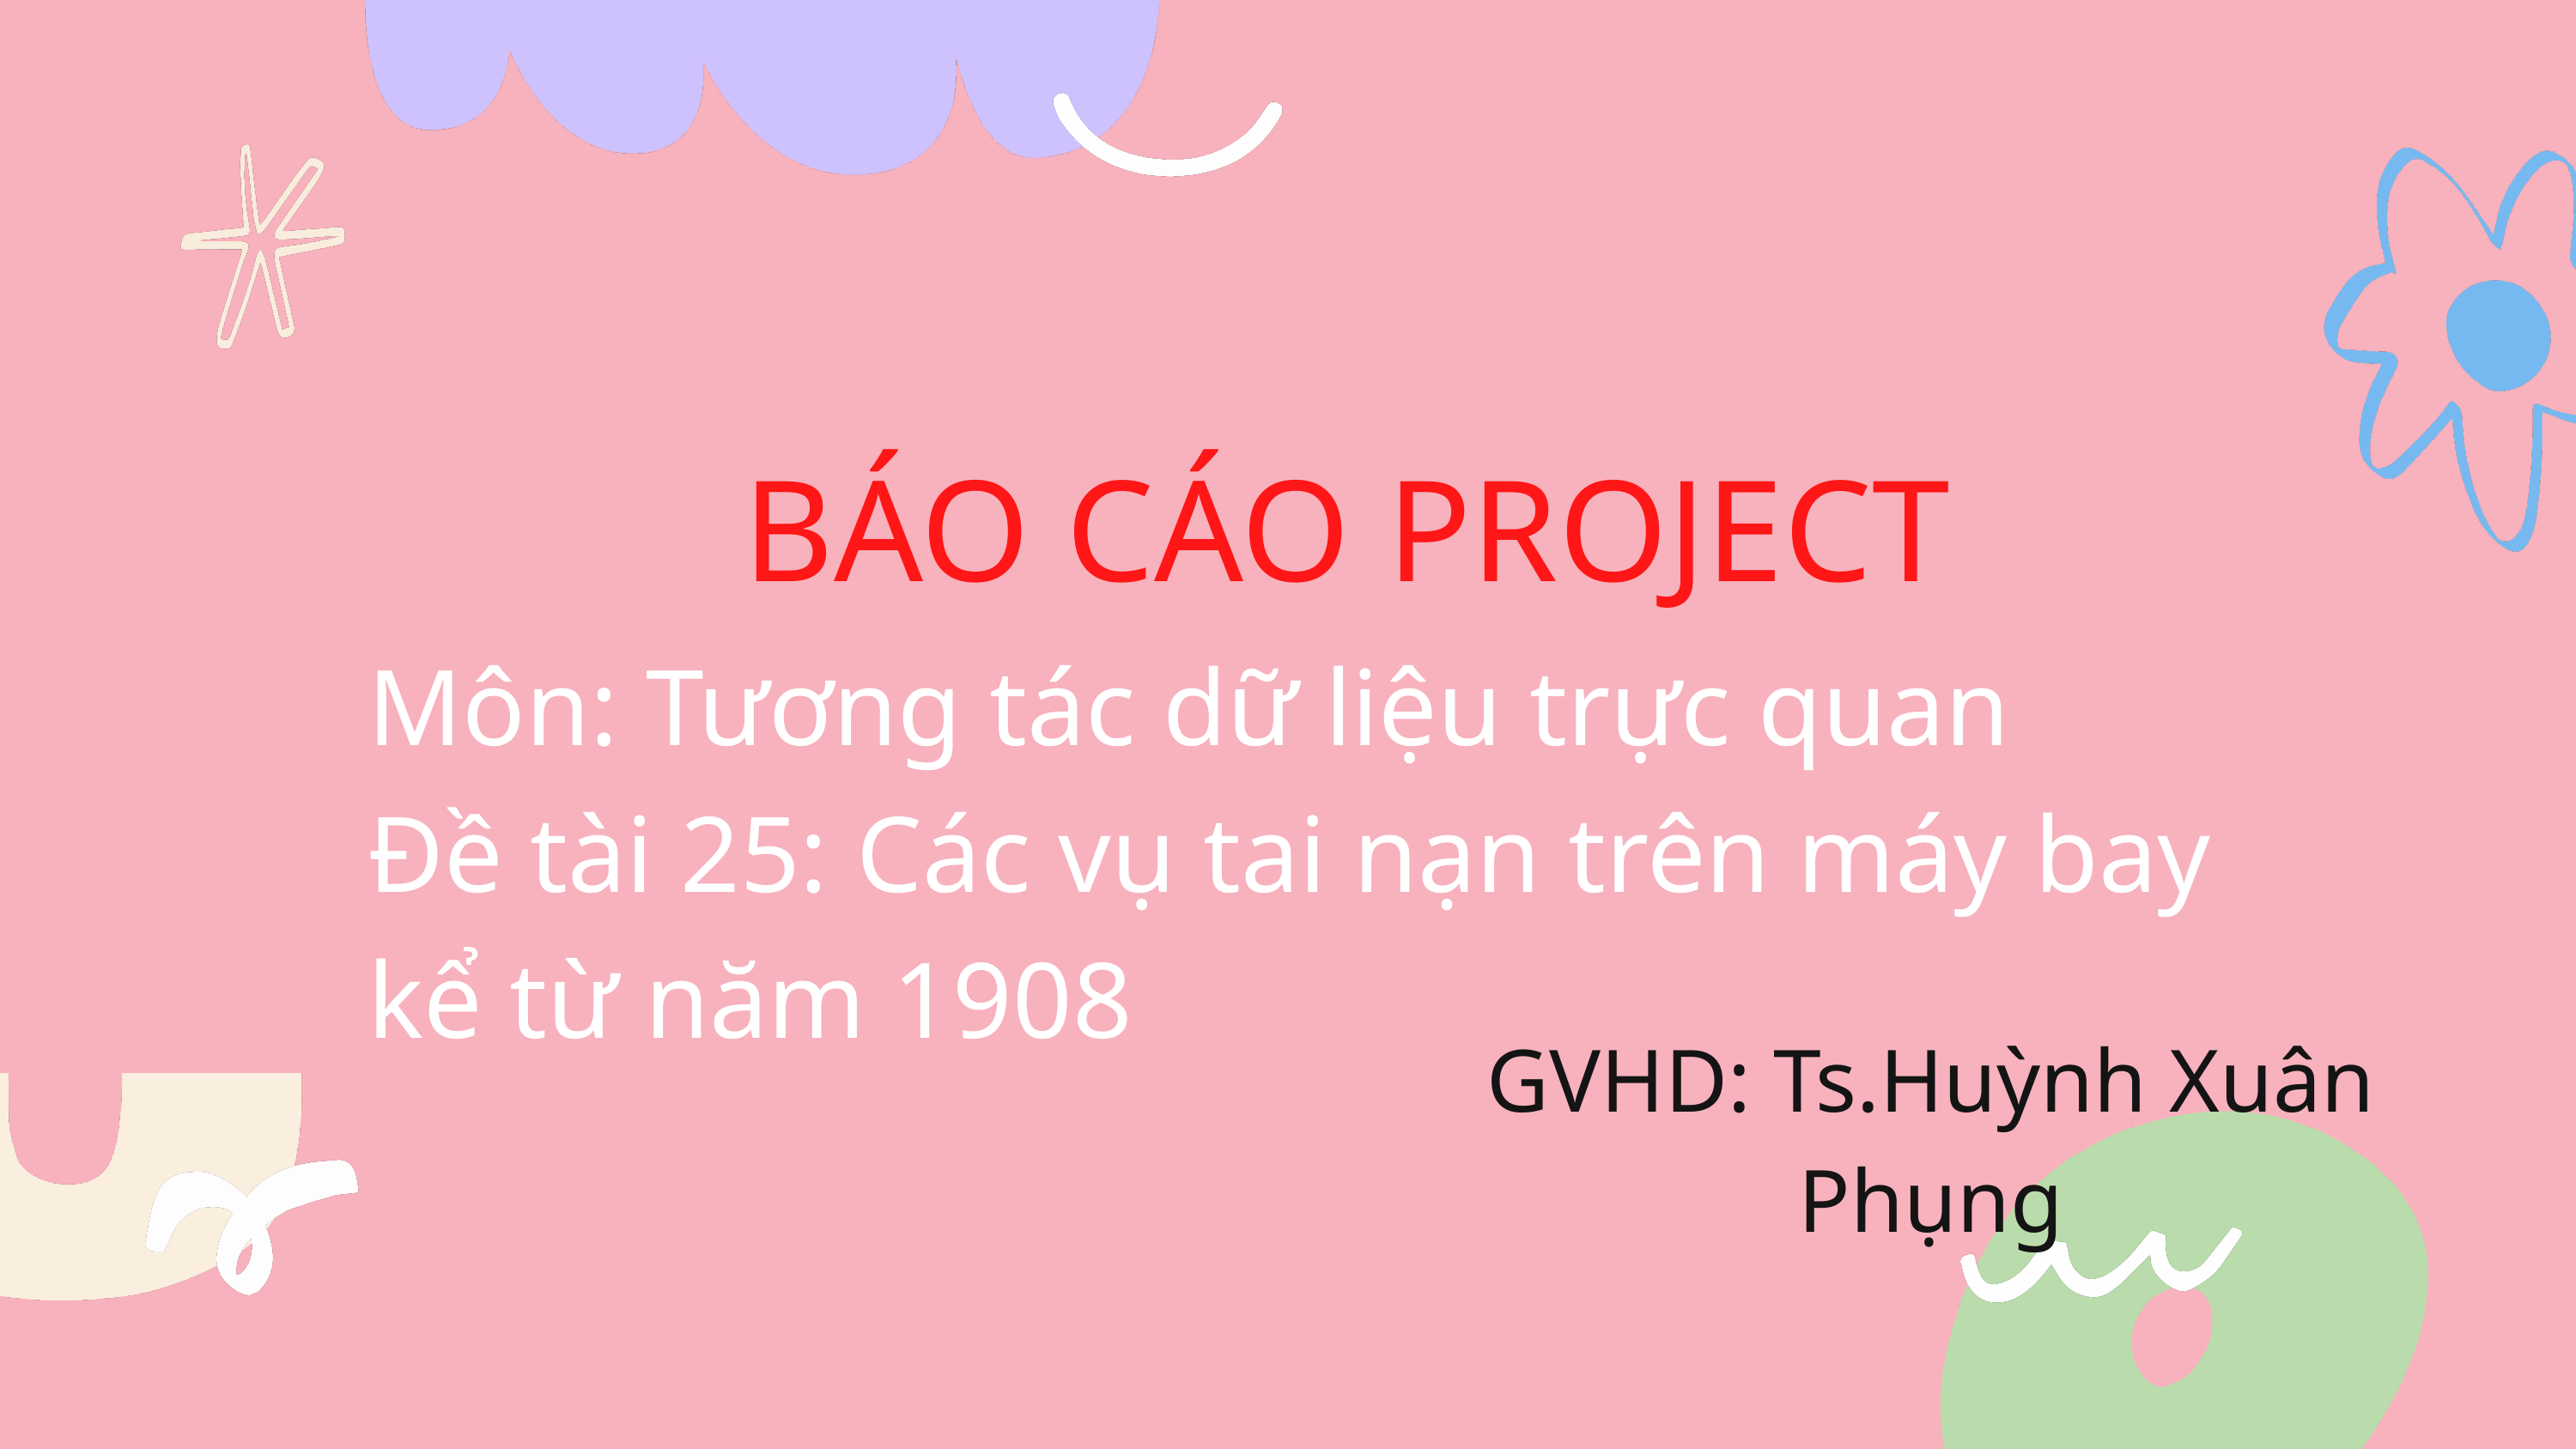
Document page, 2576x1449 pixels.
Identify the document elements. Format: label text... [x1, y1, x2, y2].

picture [352, 0, 1283, 184]
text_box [262, 460, 2432, 1050]
picture [0, 1073, 359, 1304]
text_box GVHD: Ts.Huỳnh Xuân Phụng [1352, 1008, 2510, 1250]
picture [1932, 1100, 2432, 1449]
picture [2323, 144, 2576, 554]
picture [179, 144, 345, 349]
